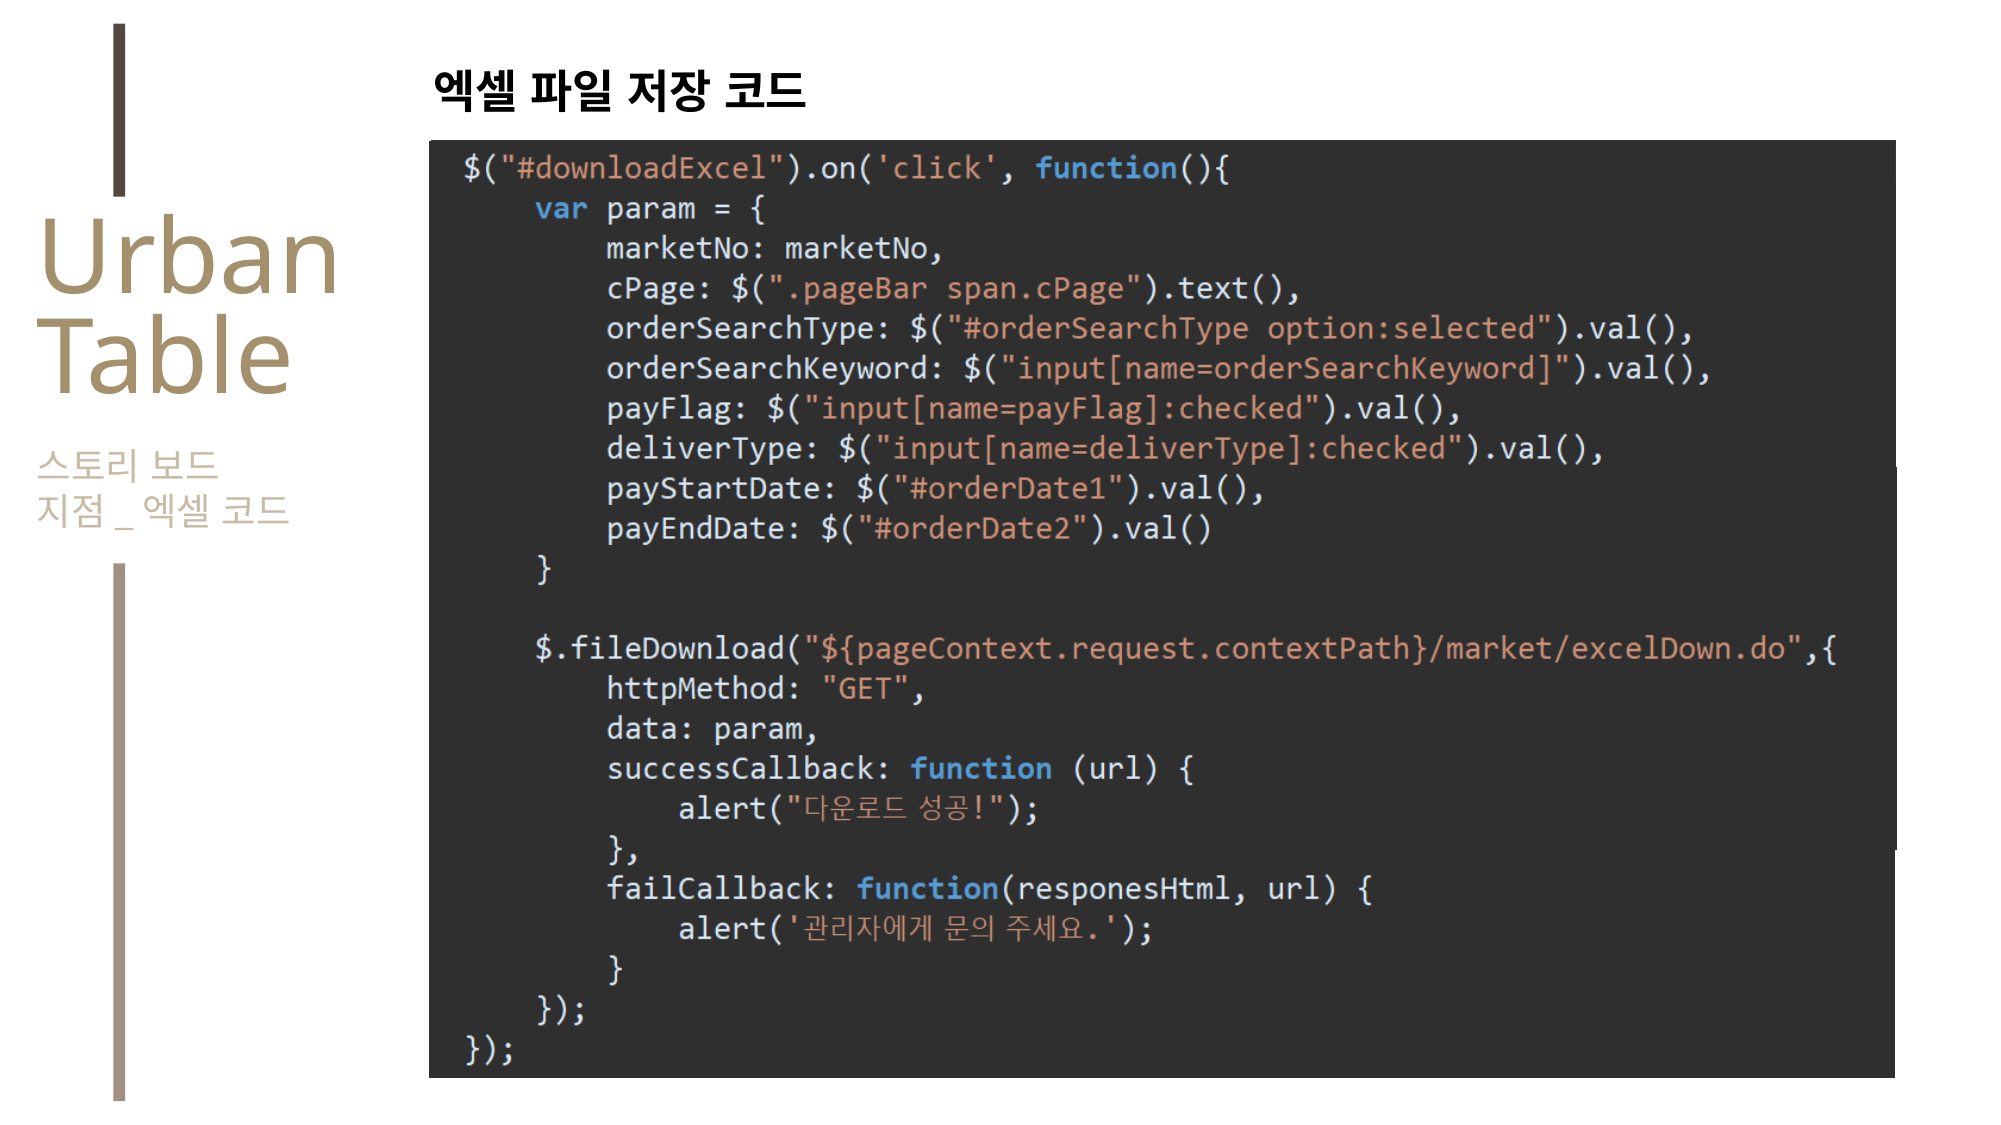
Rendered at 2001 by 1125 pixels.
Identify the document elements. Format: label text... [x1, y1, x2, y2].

text_box Urban Table [22, 206, 429, 421]
text_box 스토리 보드 지점_엑셀 코드 [22, 435, 331, 541]
text_box [112, 23, 126, 198]
picture [429, 140, 1897, 1078]
text_box [112, 562, 126, 1102]
text_box 엑셀 파일 저장 코드 [419, 28, 1113, 134]
